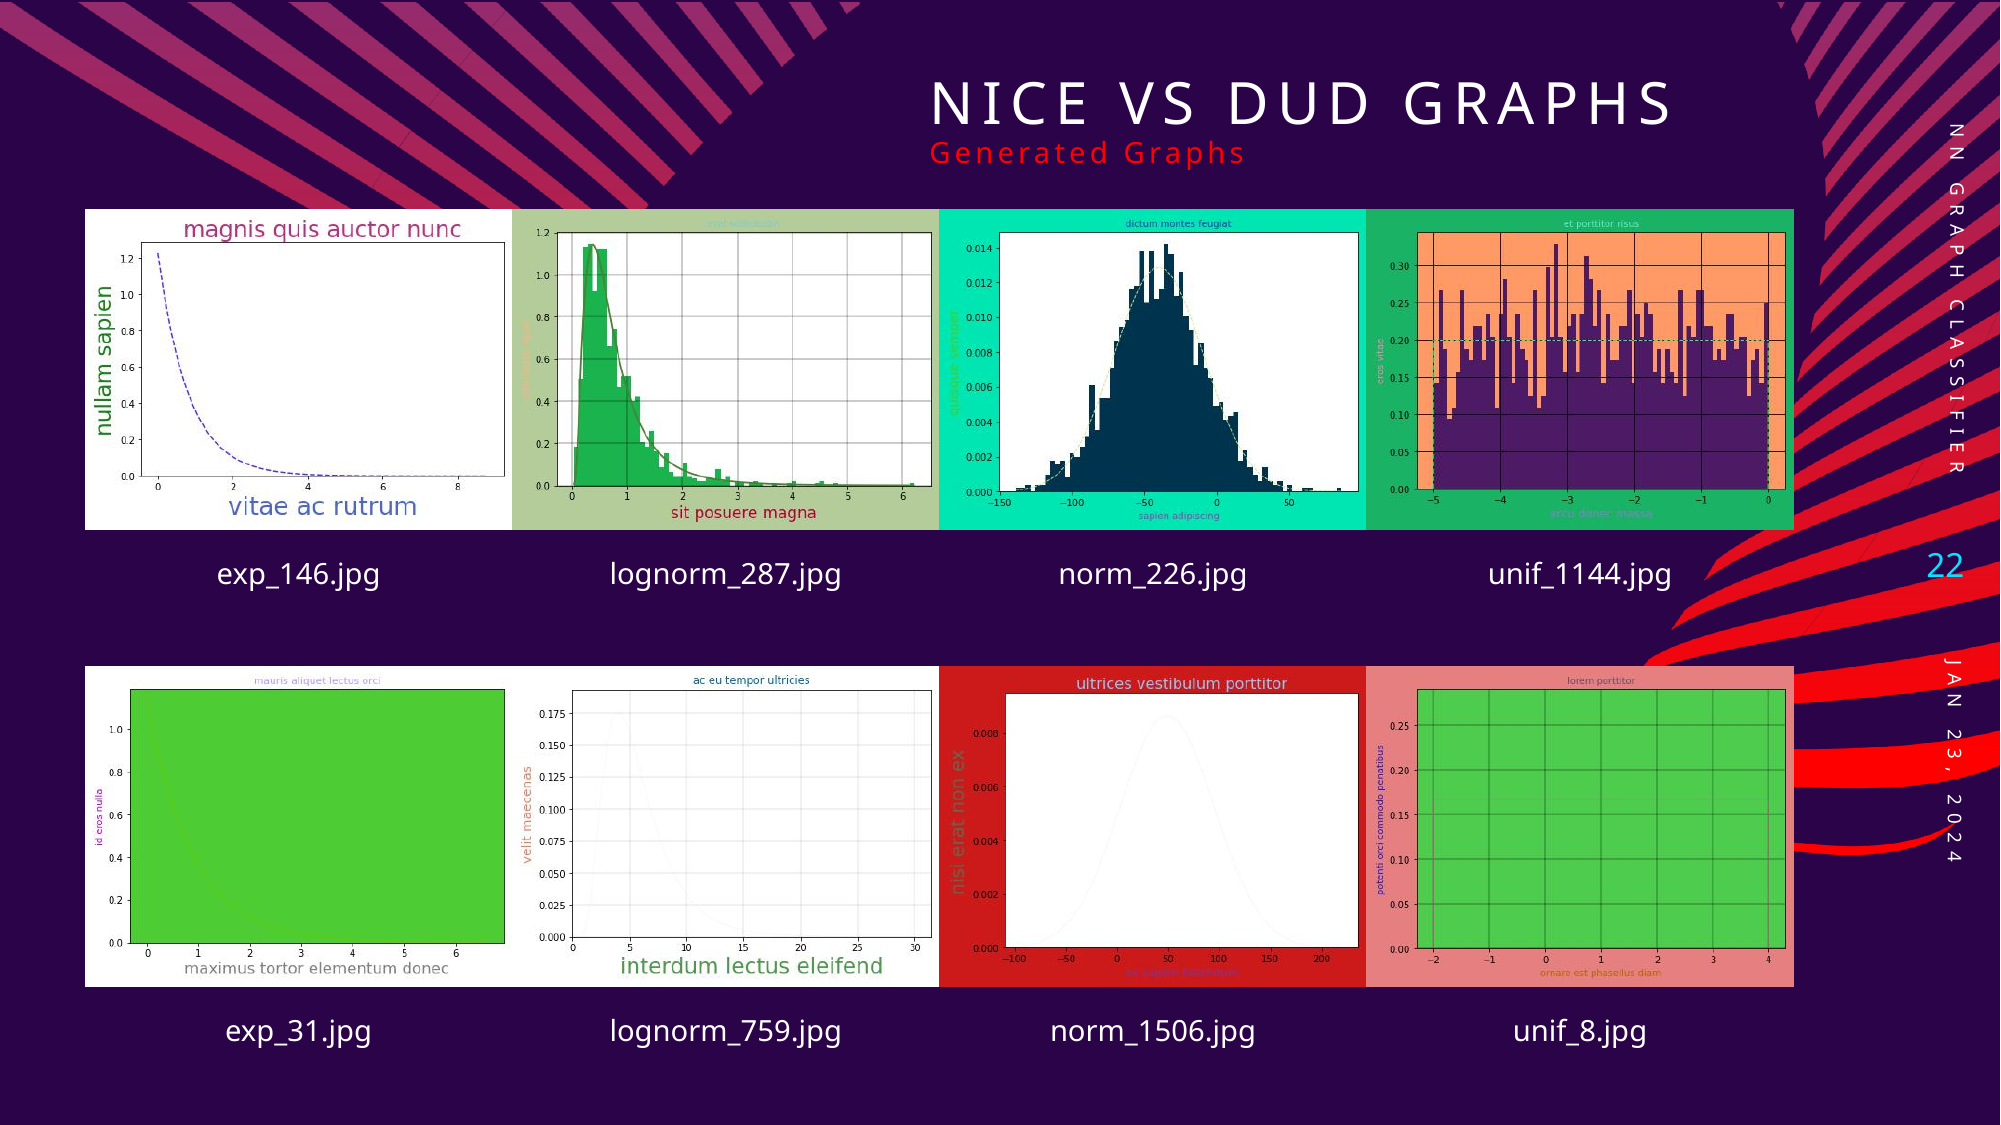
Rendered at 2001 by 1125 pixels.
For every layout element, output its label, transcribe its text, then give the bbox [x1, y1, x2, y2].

title Nice vs dud Graphs [882, 66, 1719, 209]
text_box norm_1506.jpg [1016, 987, 1290, 1075]
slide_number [1925, 645, 1986, 1080]
footer NN Graph Classifier [1926, 33, 1987, 489]
text_box unif_1144.jpg [1443, 530, 1718, 619]
text_box exp_31.jpg [161, 987, 436, 1075]
text_box lognorm_287.jpg [588, 530, 863, 619]
text_box lognorm_759.jpg [588, 987, 863, 1075]
text_box norm_226.jpg [1016, 530, 1290, 619]
slide_number 22 [1889, 519, 1980, 615]
picture [0, 0, 2000, 1125]
text_box unif_8.jpg [1443, 987, 1718, 1075]
text_box Generated Graphs [914, 131, 1392, 192]
text_box exp_146.jpg [161, 530, 436, 619]
